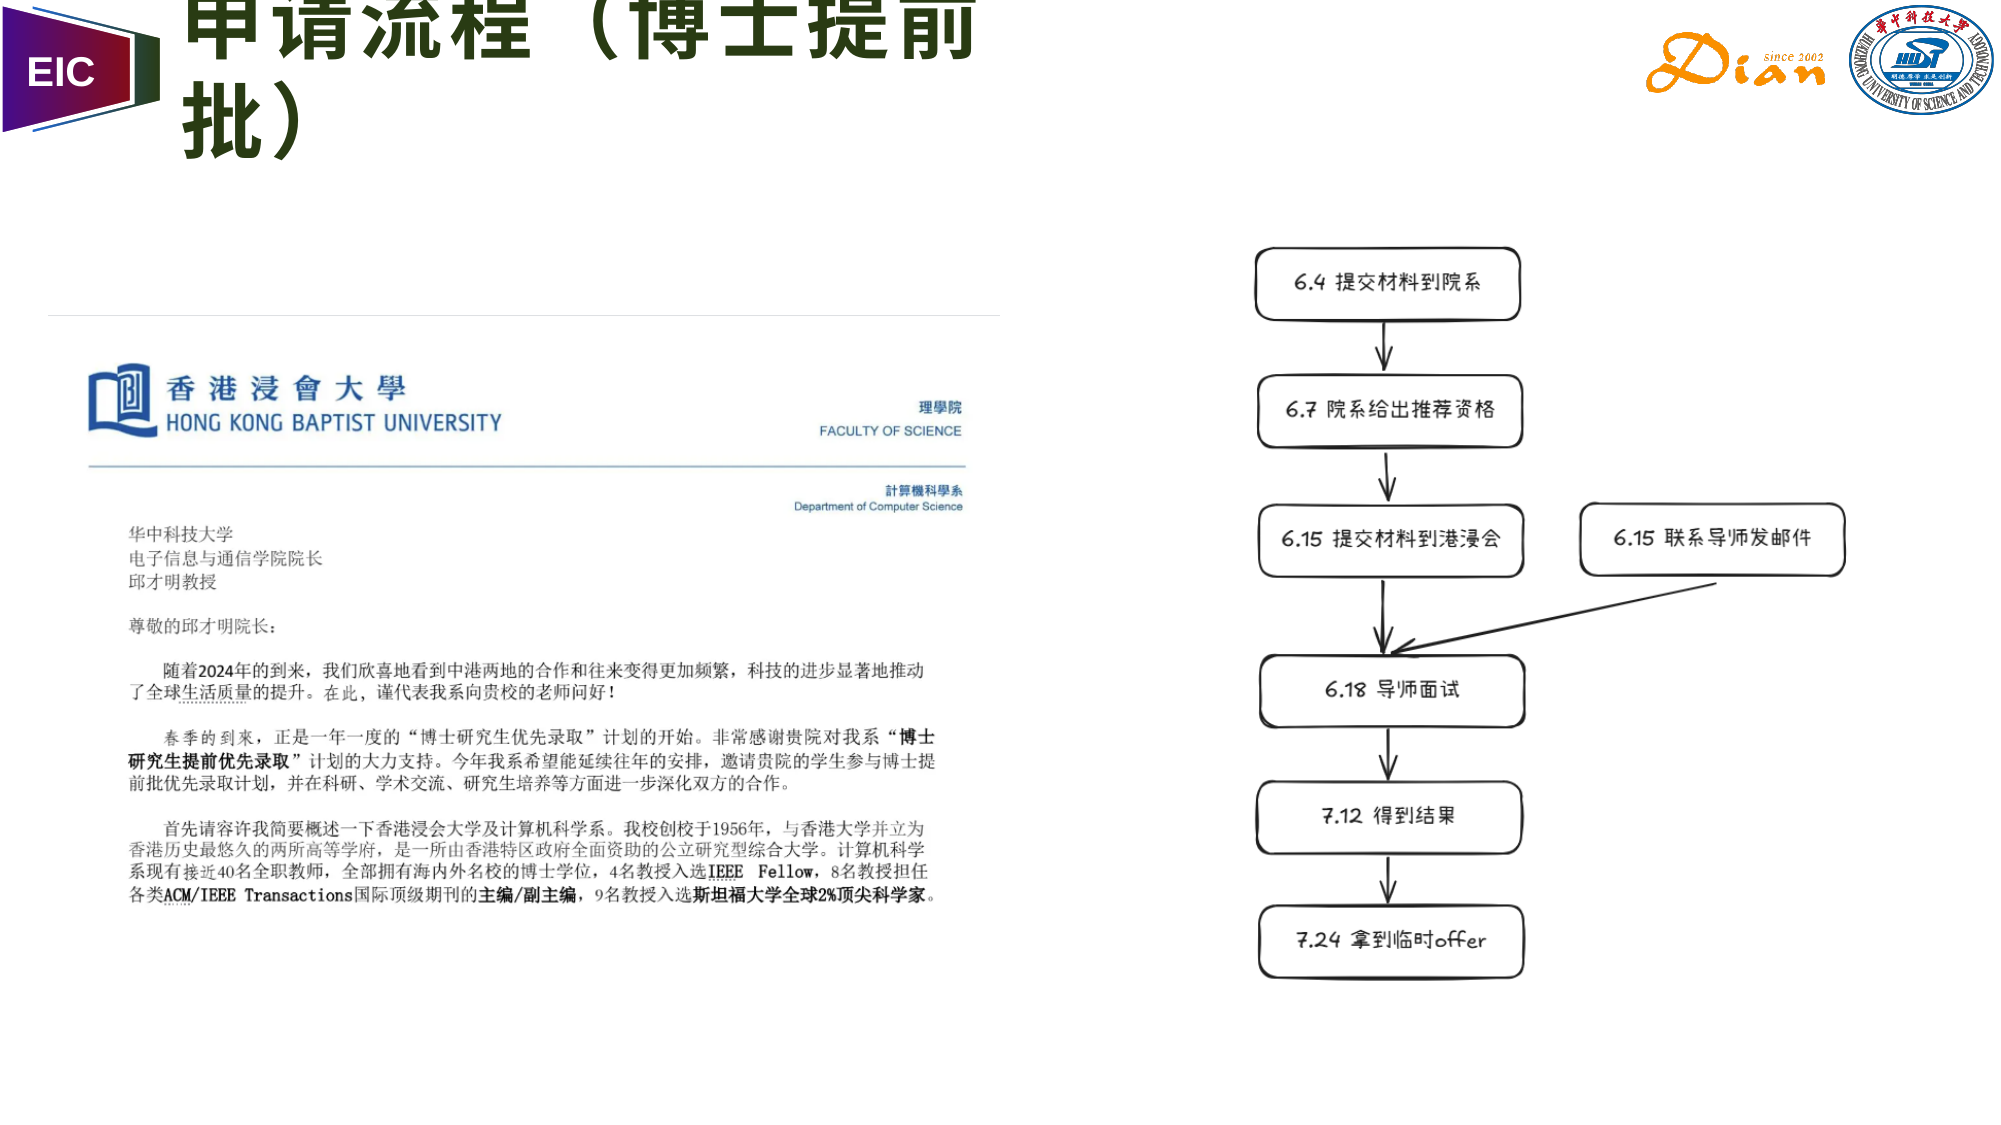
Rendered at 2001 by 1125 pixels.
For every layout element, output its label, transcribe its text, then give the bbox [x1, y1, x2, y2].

picture [1169, 214, 1898, 1019]
picture [48, 315, 1001, 917]
picture [1642, 23, 1829, 100]
title 申请流程（博士提前批） [166, 27, 1160, 111]
picture [1849, 5, 1994, 115]
